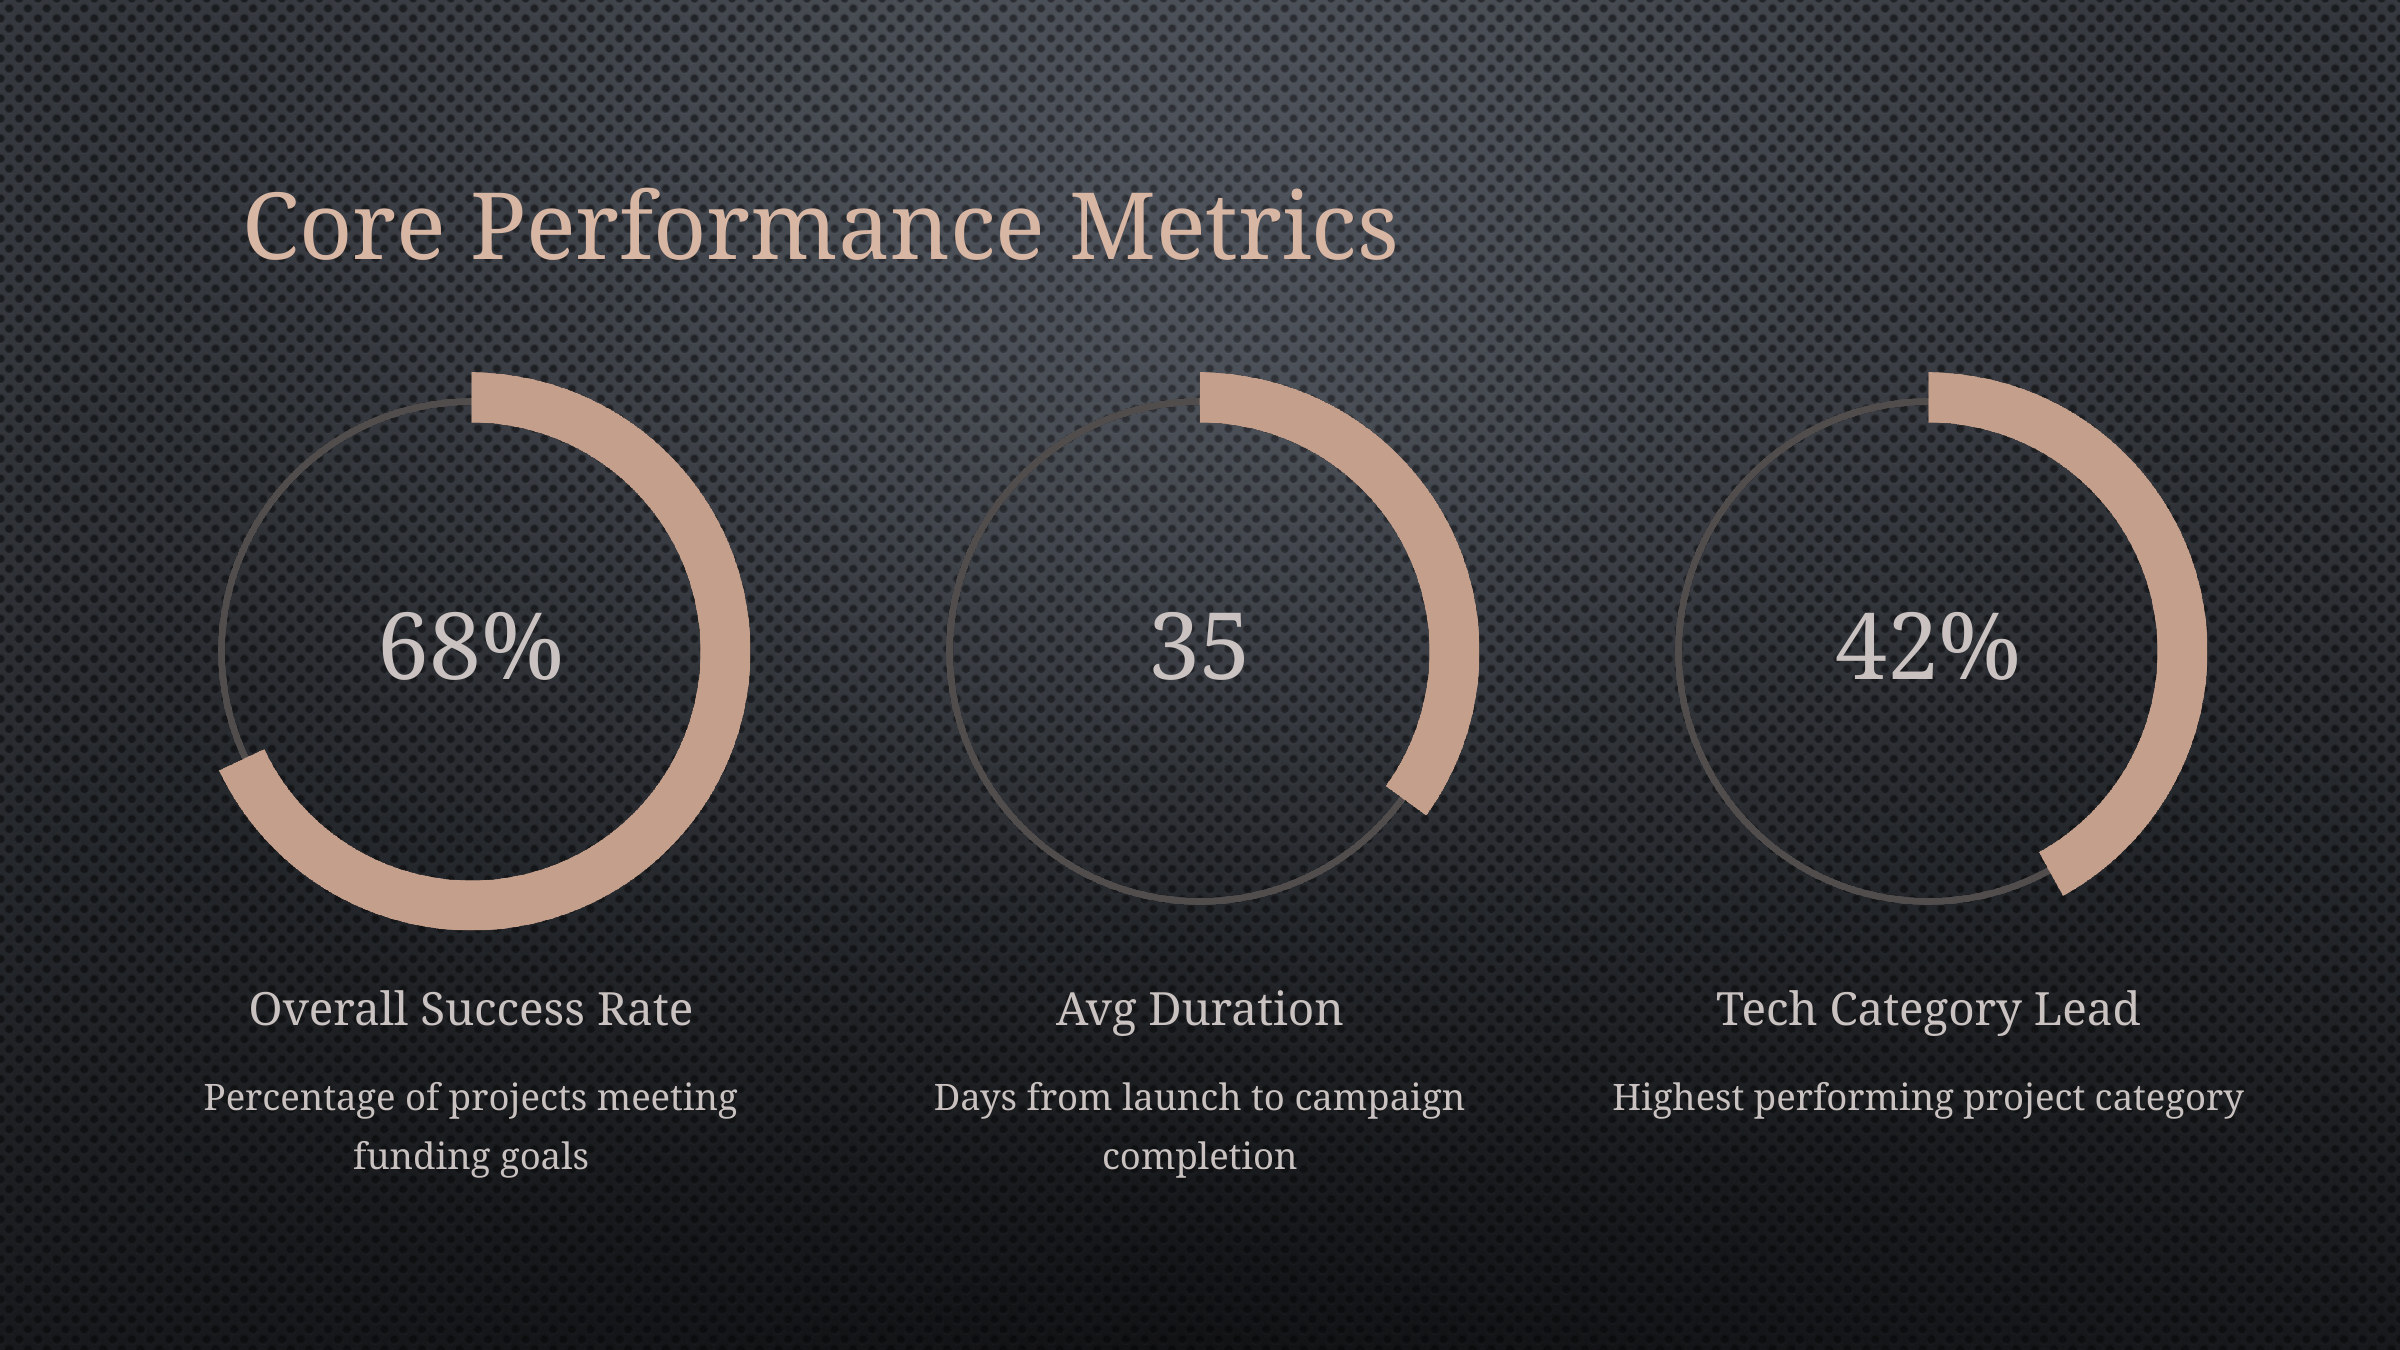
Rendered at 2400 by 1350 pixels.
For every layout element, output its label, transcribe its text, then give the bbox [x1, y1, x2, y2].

text_box Avg Duration [967, 977, 1433, 1036]
text_box Highest performing project category [1587, 1057, 2270, 1118]
text_box Percentage of projects meeting funding goals [130, 1057, 813, 1177]
text_box Days from launch to campaign completion [858, 1057, 1541, 1177]
text_box Tech Category Lead [1696, 977, 2162, 1036]
picture [1649, 372, 2208, 932]
text_box Core Performance Metrics [242, 161, 1321, 279]
picture [191, 372, 751, 932]
picture [920, 372, 1480, 932]
text_box Overall Success Rate [238, 977, 704, 1036]
